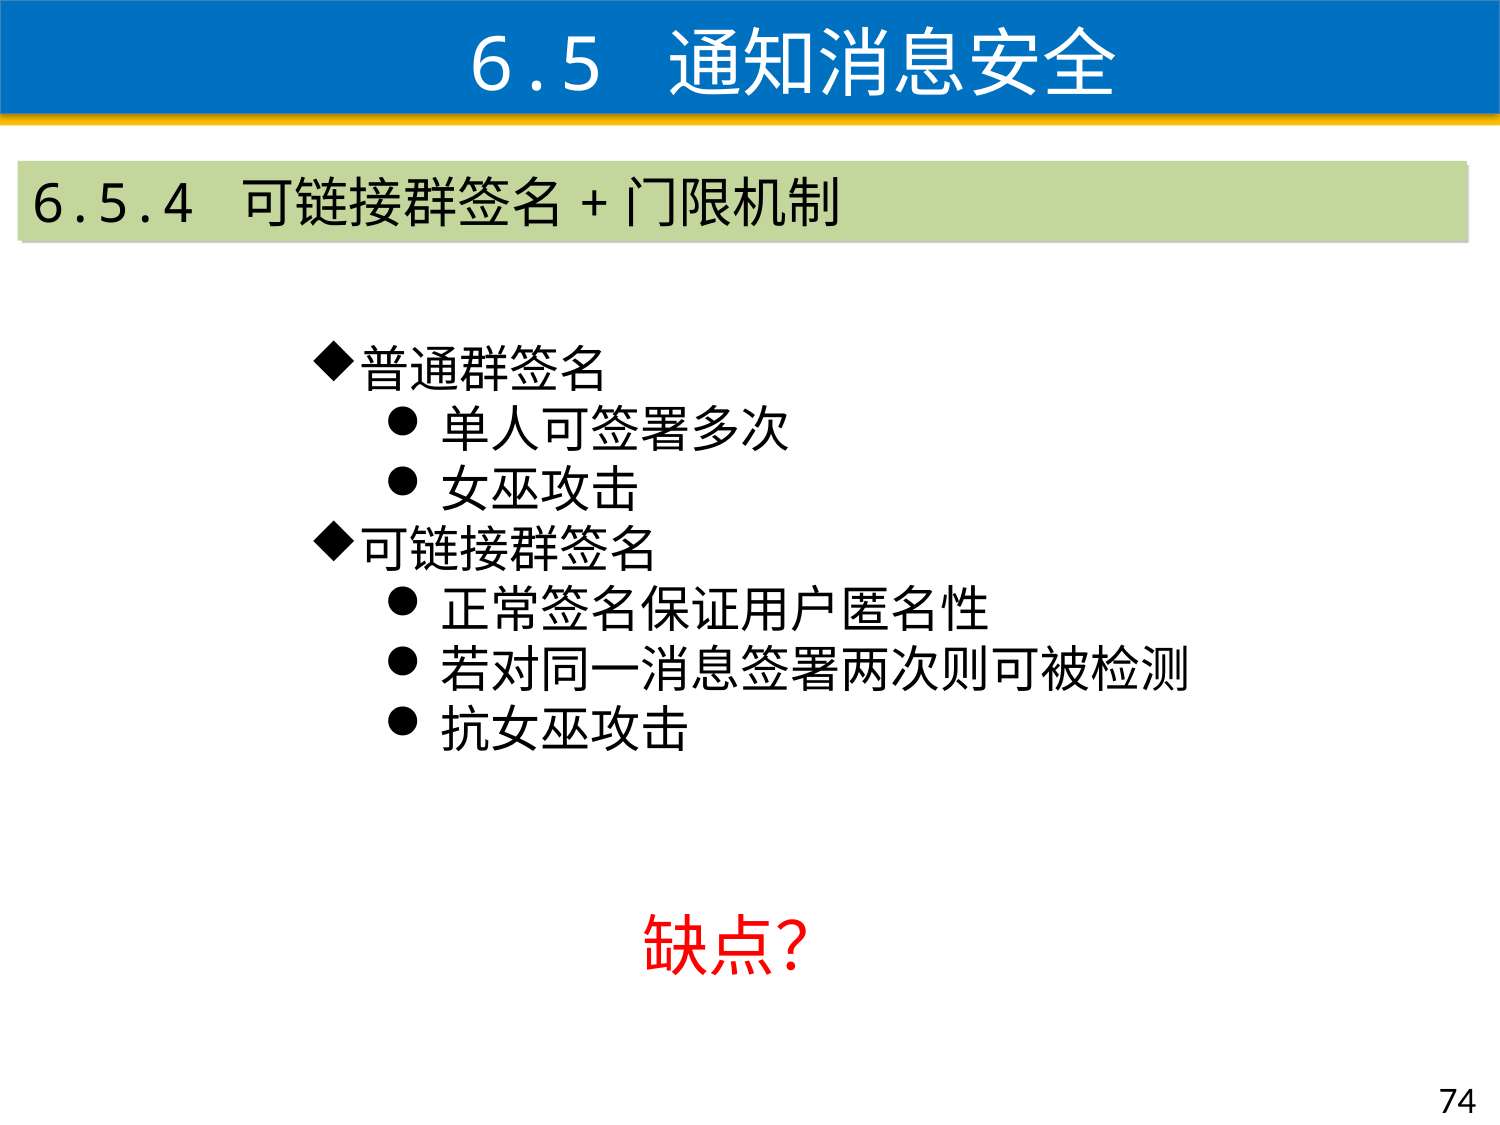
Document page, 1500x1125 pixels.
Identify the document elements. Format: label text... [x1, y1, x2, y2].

text_box 6.5.4 可链接群签名+门限机制 [17, 160, 1467, 241]
text_box 缺点？ [627, 896, 858, 992]
text_box 74 [1423, 1068, 1500, 1125]
text_box 6.5 通知消息安全 [0, 0, 1500, 114]
text_box 普通群签名 单人可签署多次 女巫攻击 可链接群签名 正常签名保证用户匿名性 若对同一消息签署两次则可被检测 抗女巫攻击 [294, 329, 1206, 765]
